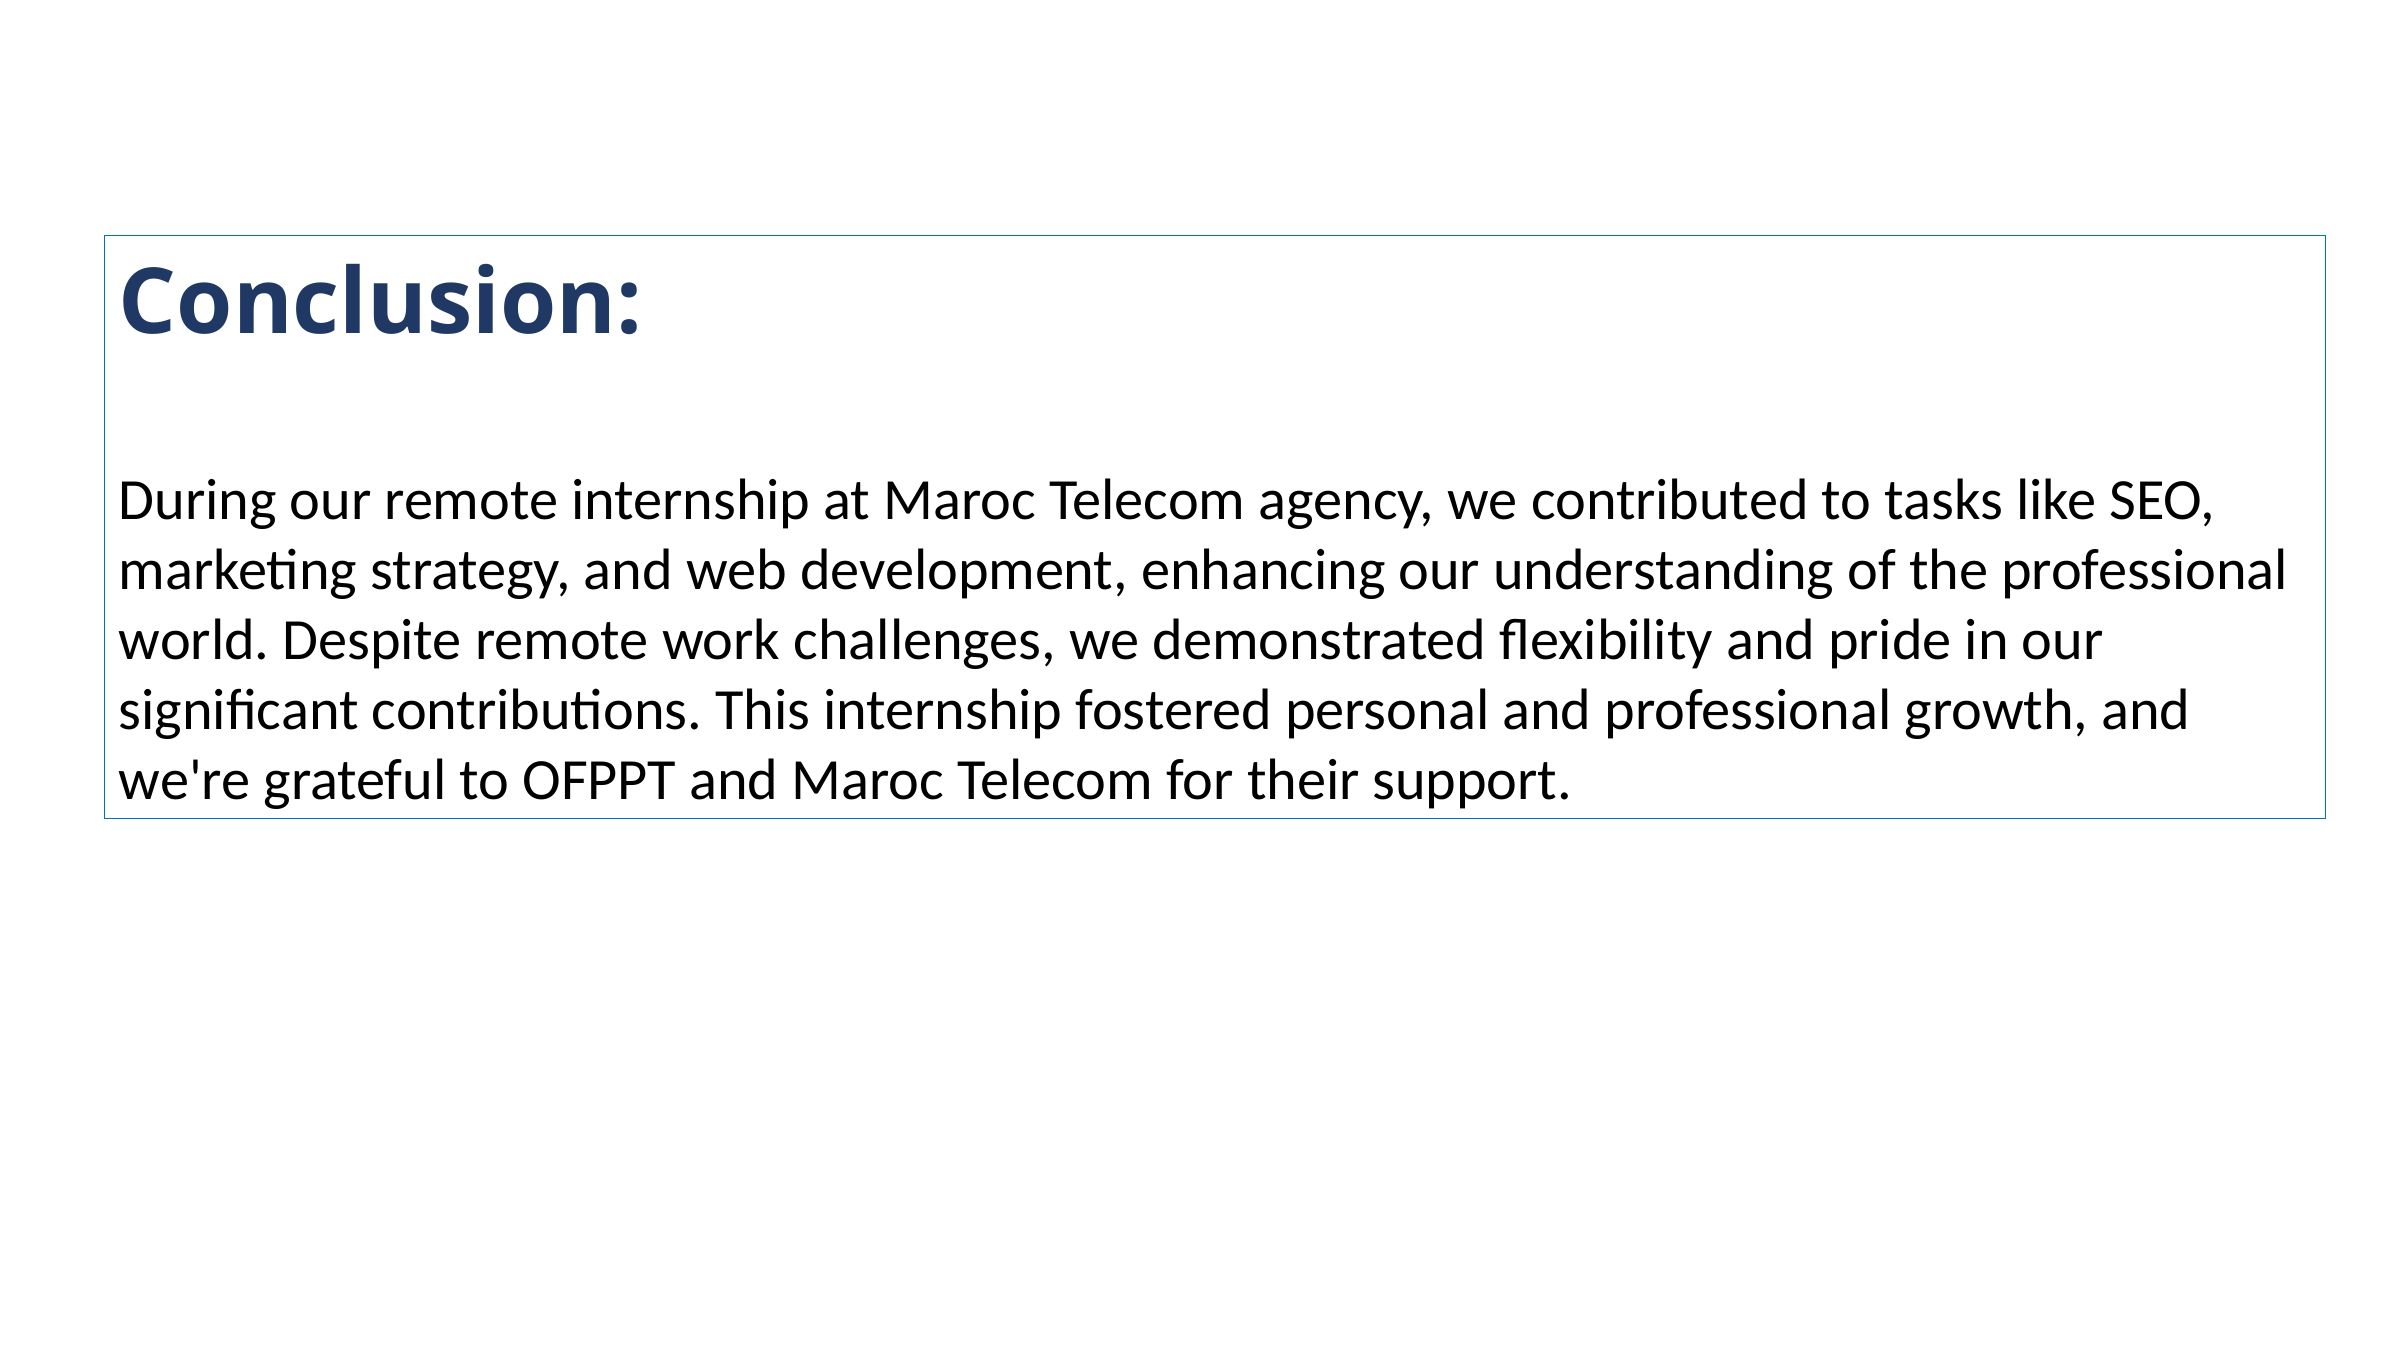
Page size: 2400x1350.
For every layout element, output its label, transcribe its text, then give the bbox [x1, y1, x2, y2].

text_box Conclusion: During our remote internship at Maroc Telecom agency, we contributed to tasks like SEO, marketing strategy, and web development, enhancing our understanding of the professional world. Despite remote work challenges, we demonstrated flexibility and pride in our significant contributions. This internship fostered personal and professional growth, and we're grateful to OFPPT and Maroc Telecom for their support. [104, 235, 2326, 819]
